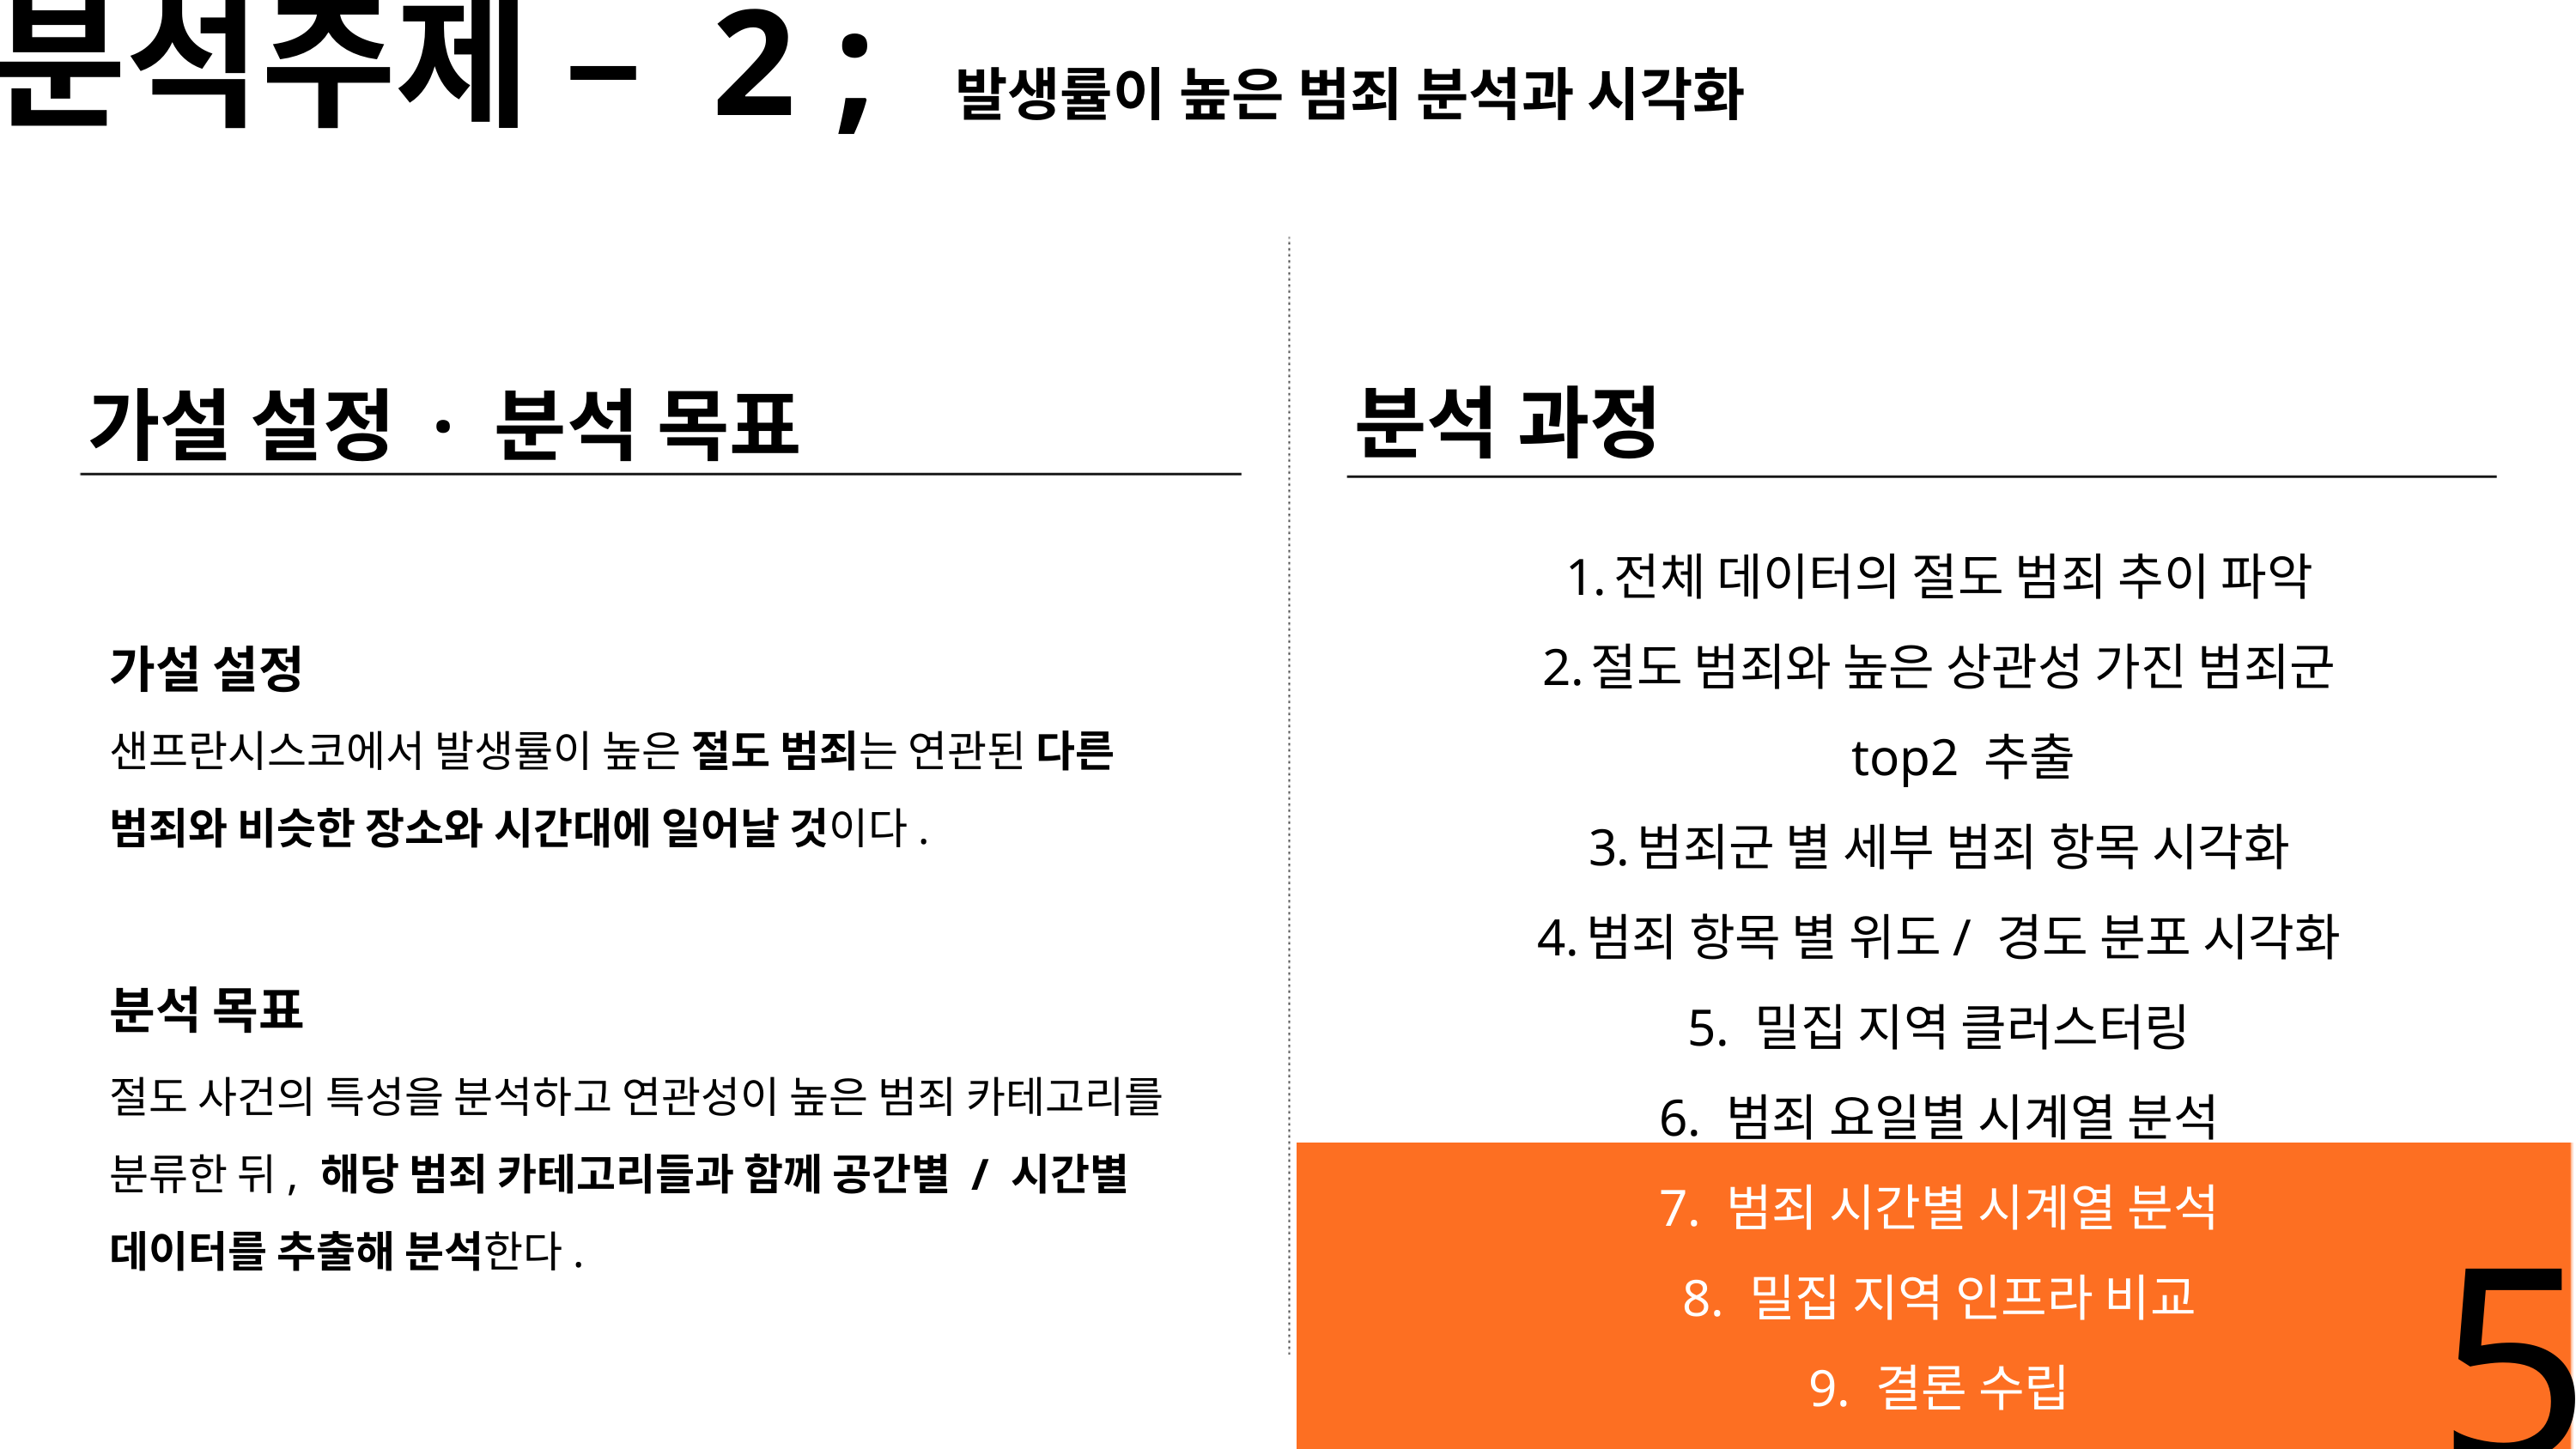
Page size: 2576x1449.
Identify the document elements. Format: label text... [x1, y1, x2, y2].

text_box 분석 과정 [1347, 367, 2119, 474]
text_box 가설 설정 · 분석 목표 [81, 369, 853, 471]
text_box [102, 601, 1244, 1270]
picture [1297, 1142, 2573, 1449]
picture [1244, 238, 1850, 1354]
text_box 분석주제 – 2 ; 발생률이 높은 범죄 분석과 시각화 [0, 0, 2426, 154]
text_box 전체 데이터의 절도 범죄 추이 파악 절도 범죄와 높은 상관성 가진 범죄군 top2 추출 범죄군 별 세부 범죄 항목 시각화 범죄 항목 별 위도/ 경도 분포 시각화 5. 밀집 지역 클러스터링 6. 범죄 요일별 시계열 분석 7. 범죄 시간별 시계열 분석 8. 밀집 지역 인프라 비교 9. 결론 수립 [1513, 509, 2366, 1140]
picture [1346, 475, 2497, 478]
picture [78, 472, 1242, 476]
